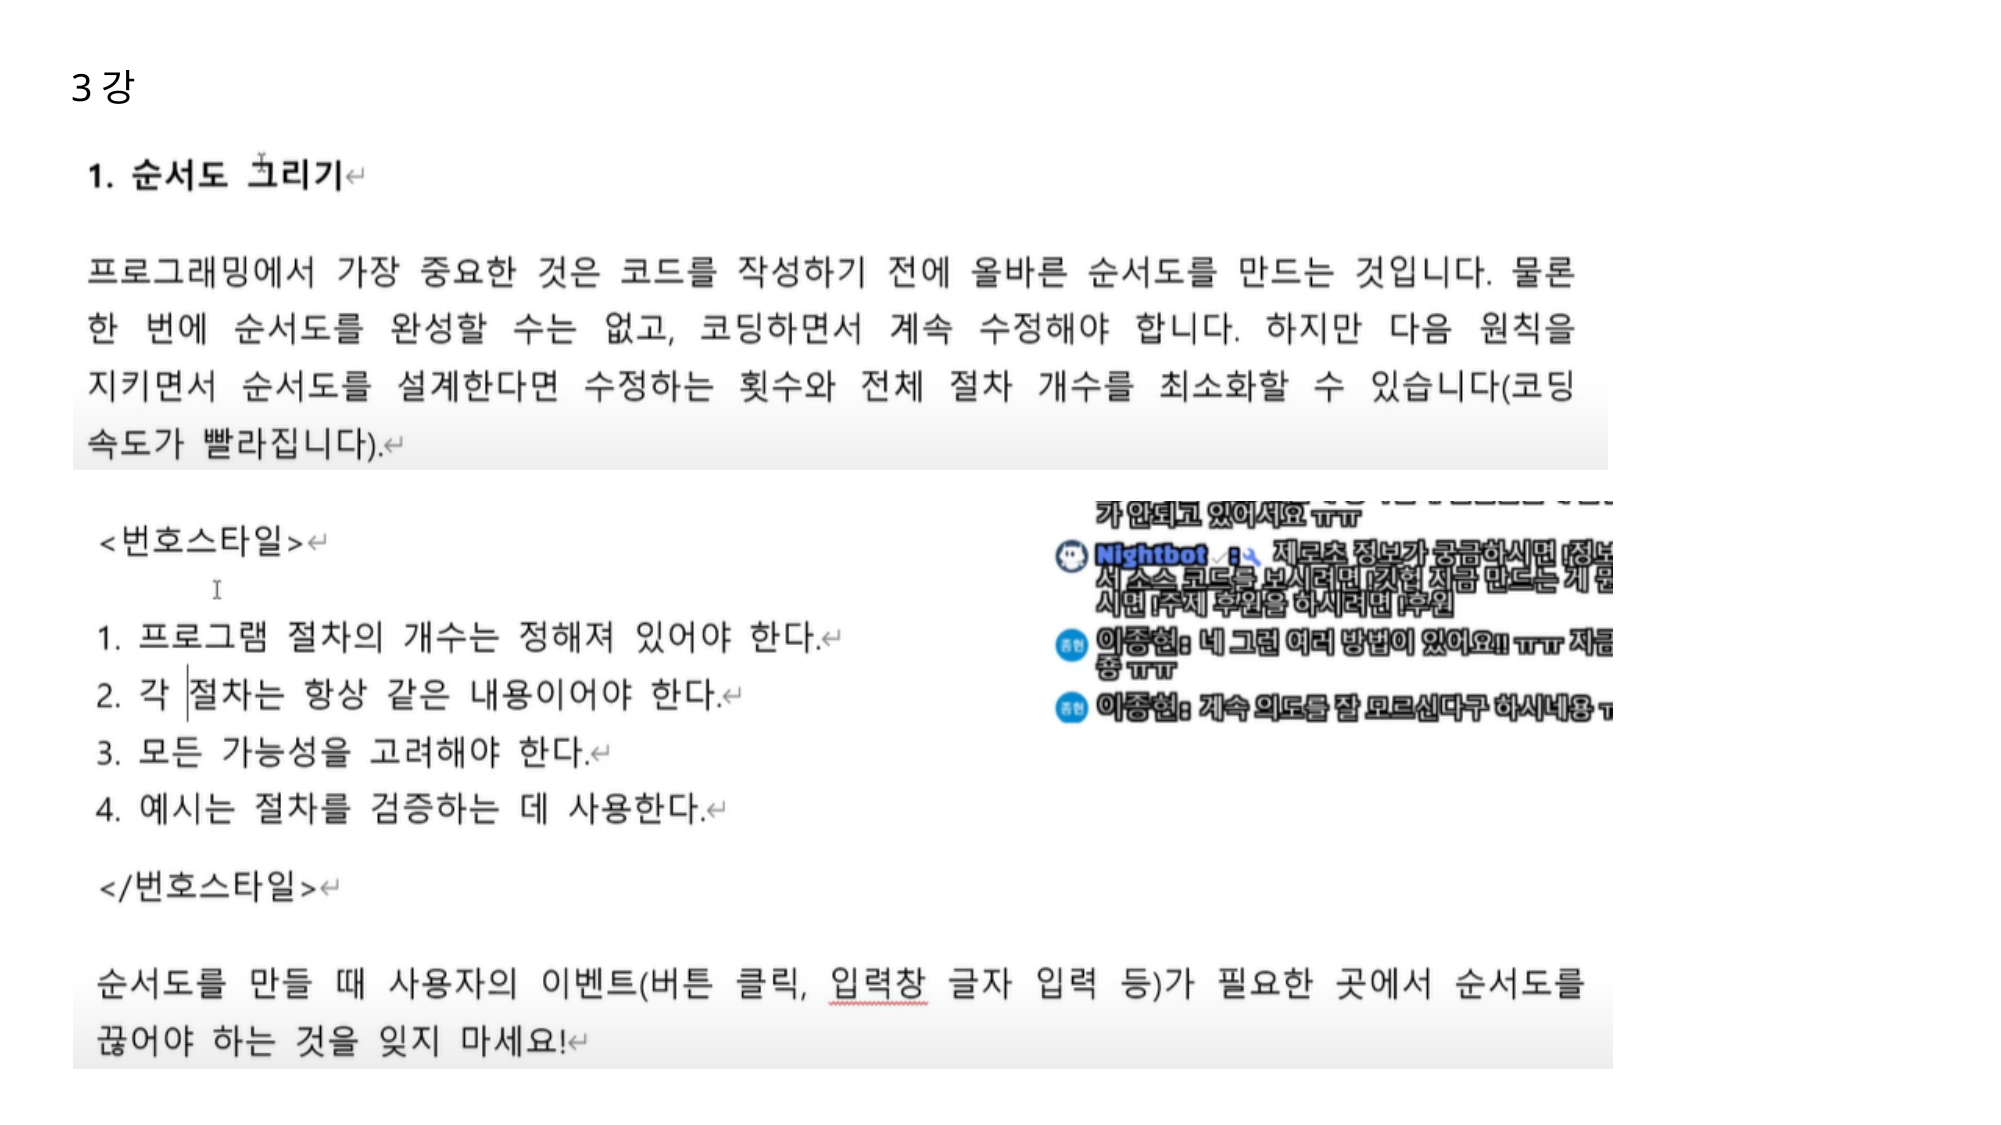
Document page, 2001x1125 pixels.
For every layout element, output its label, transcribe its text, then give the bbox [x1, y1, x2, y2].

text_box 3강 [56, 56, 151, 117]
picture [73, 149, 1608, 470]
picture [73, 501, 1613, 1069]
